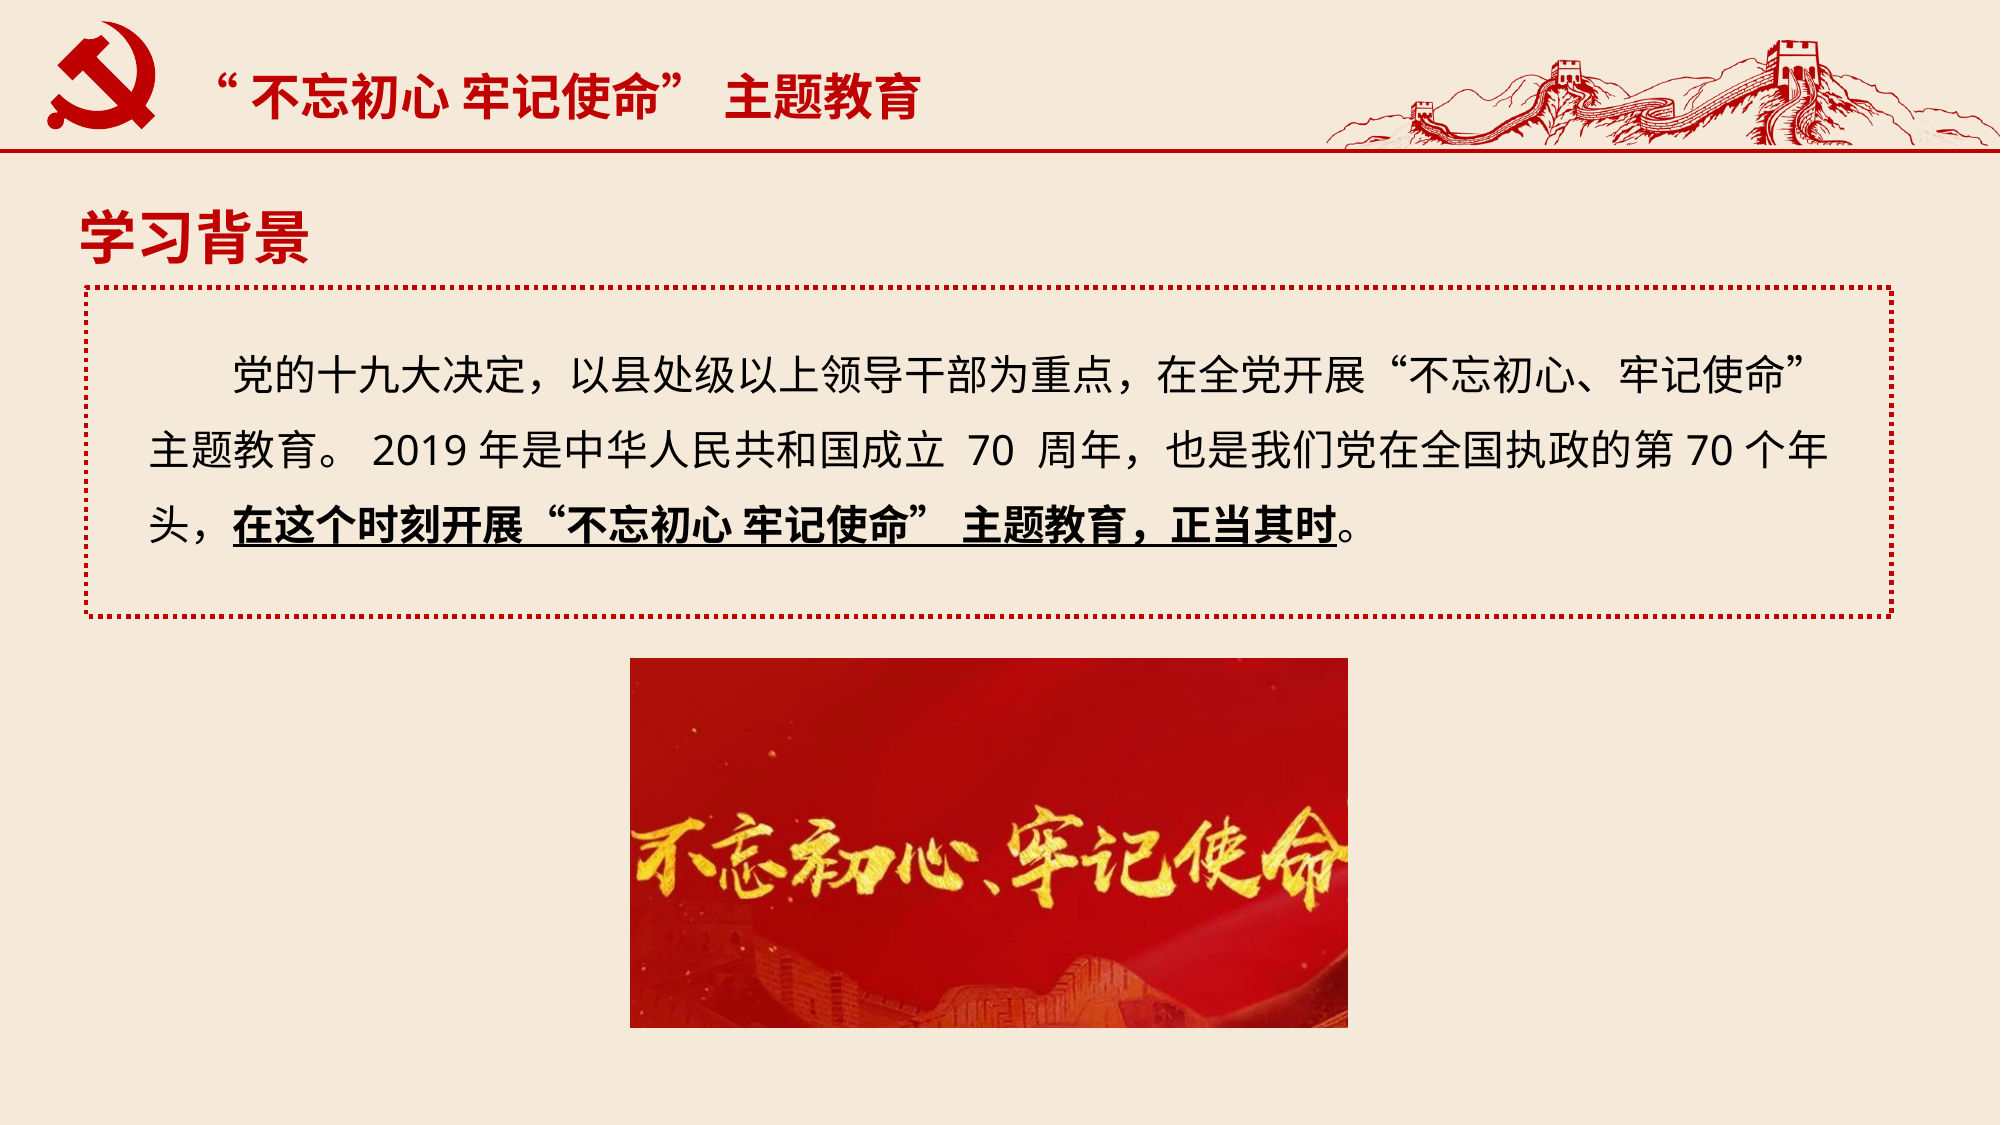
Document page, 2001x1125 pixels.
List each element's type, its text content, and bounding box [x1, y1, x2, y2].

text_box “不忘初心 牢记使命” 主题教育 [173, 57, 1038, 133]
text_box 党的十九大决定，以县处级以上领导干部为重点，在全党开展“不忘初心、牢记使命”主题教育。2019年是中华人民共和国成立 70 周年，也是我们党在全国执政的第70个年头，在这个时刻开展“不忘初心 牢记使命” 主题教育，正当其时。 [134, 316, 1844, 632]
text_box 学习背景 [47, 158, 344, 279]
picture [1326, 40, 2000, 151]
picture [629, 658, 1348, 1028]
text_box [86, 287, 1892, 617]
text_box [47, 21, 156, 130]
